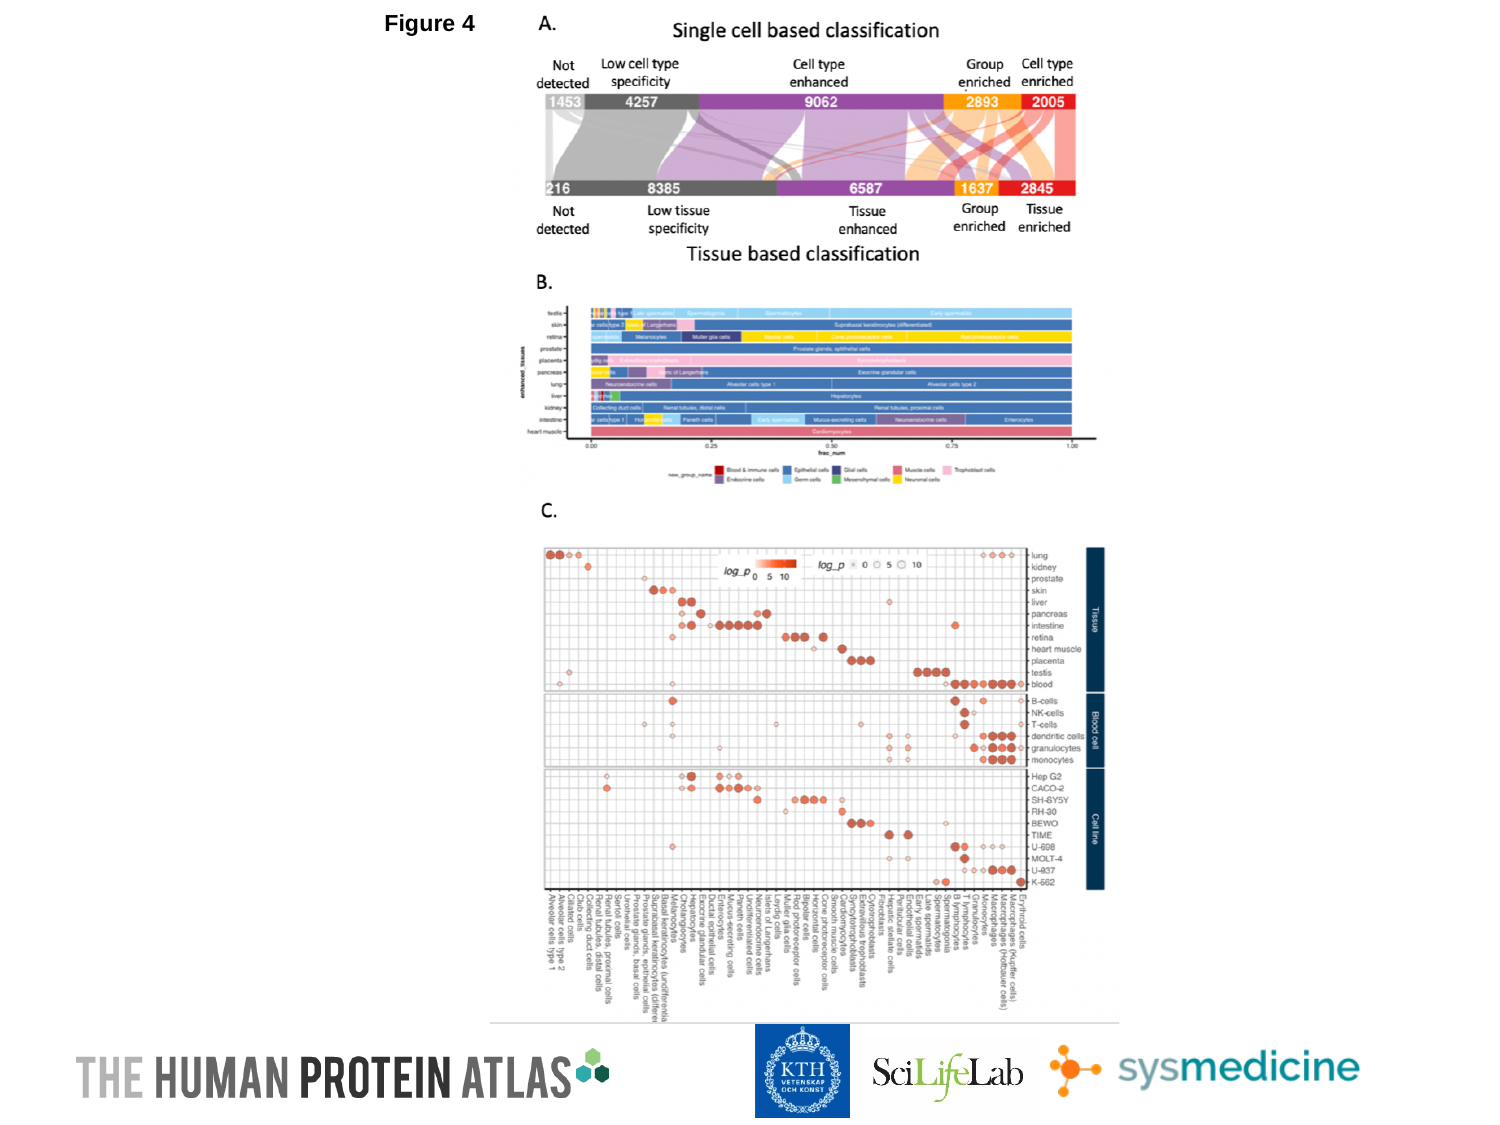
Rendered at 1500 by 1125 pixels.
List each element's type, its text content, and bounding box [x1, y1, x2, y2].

picture [76, 1048, 609, 1098]
picture [490, 0, 1120, 1118]
text_box Figure 4 [369, 1, 490, 44]
picture [1049, 1044, 1360, 1098]
picture [856, 1036, 1040, 1119]
